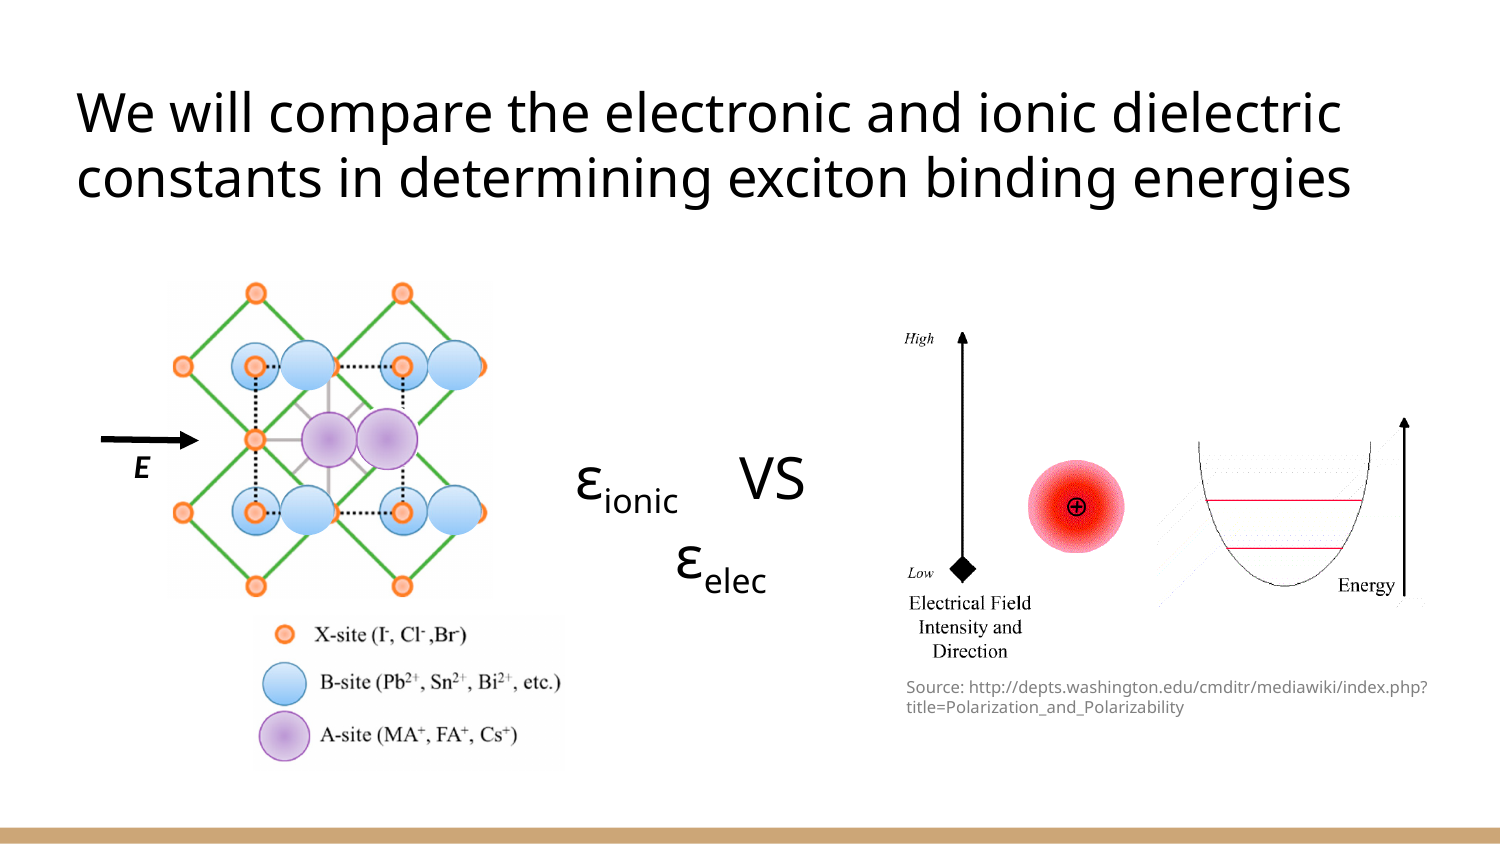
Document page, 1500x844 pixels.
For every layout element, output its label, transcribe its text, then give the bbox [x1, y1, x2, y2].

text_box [100, 429, 200, 501]
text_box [280, 339, 482, 536]
title We will compare the electronic and ionic dielectric constants in determining exciton binding energies [61, 27, 1459, 224]
picture [253, 614, 565, 771]
picture [166, 280, 493, 599]
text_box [891, 295, 1470, 706]
text_box εionic VS εelec [550, 433, 886, 608]
